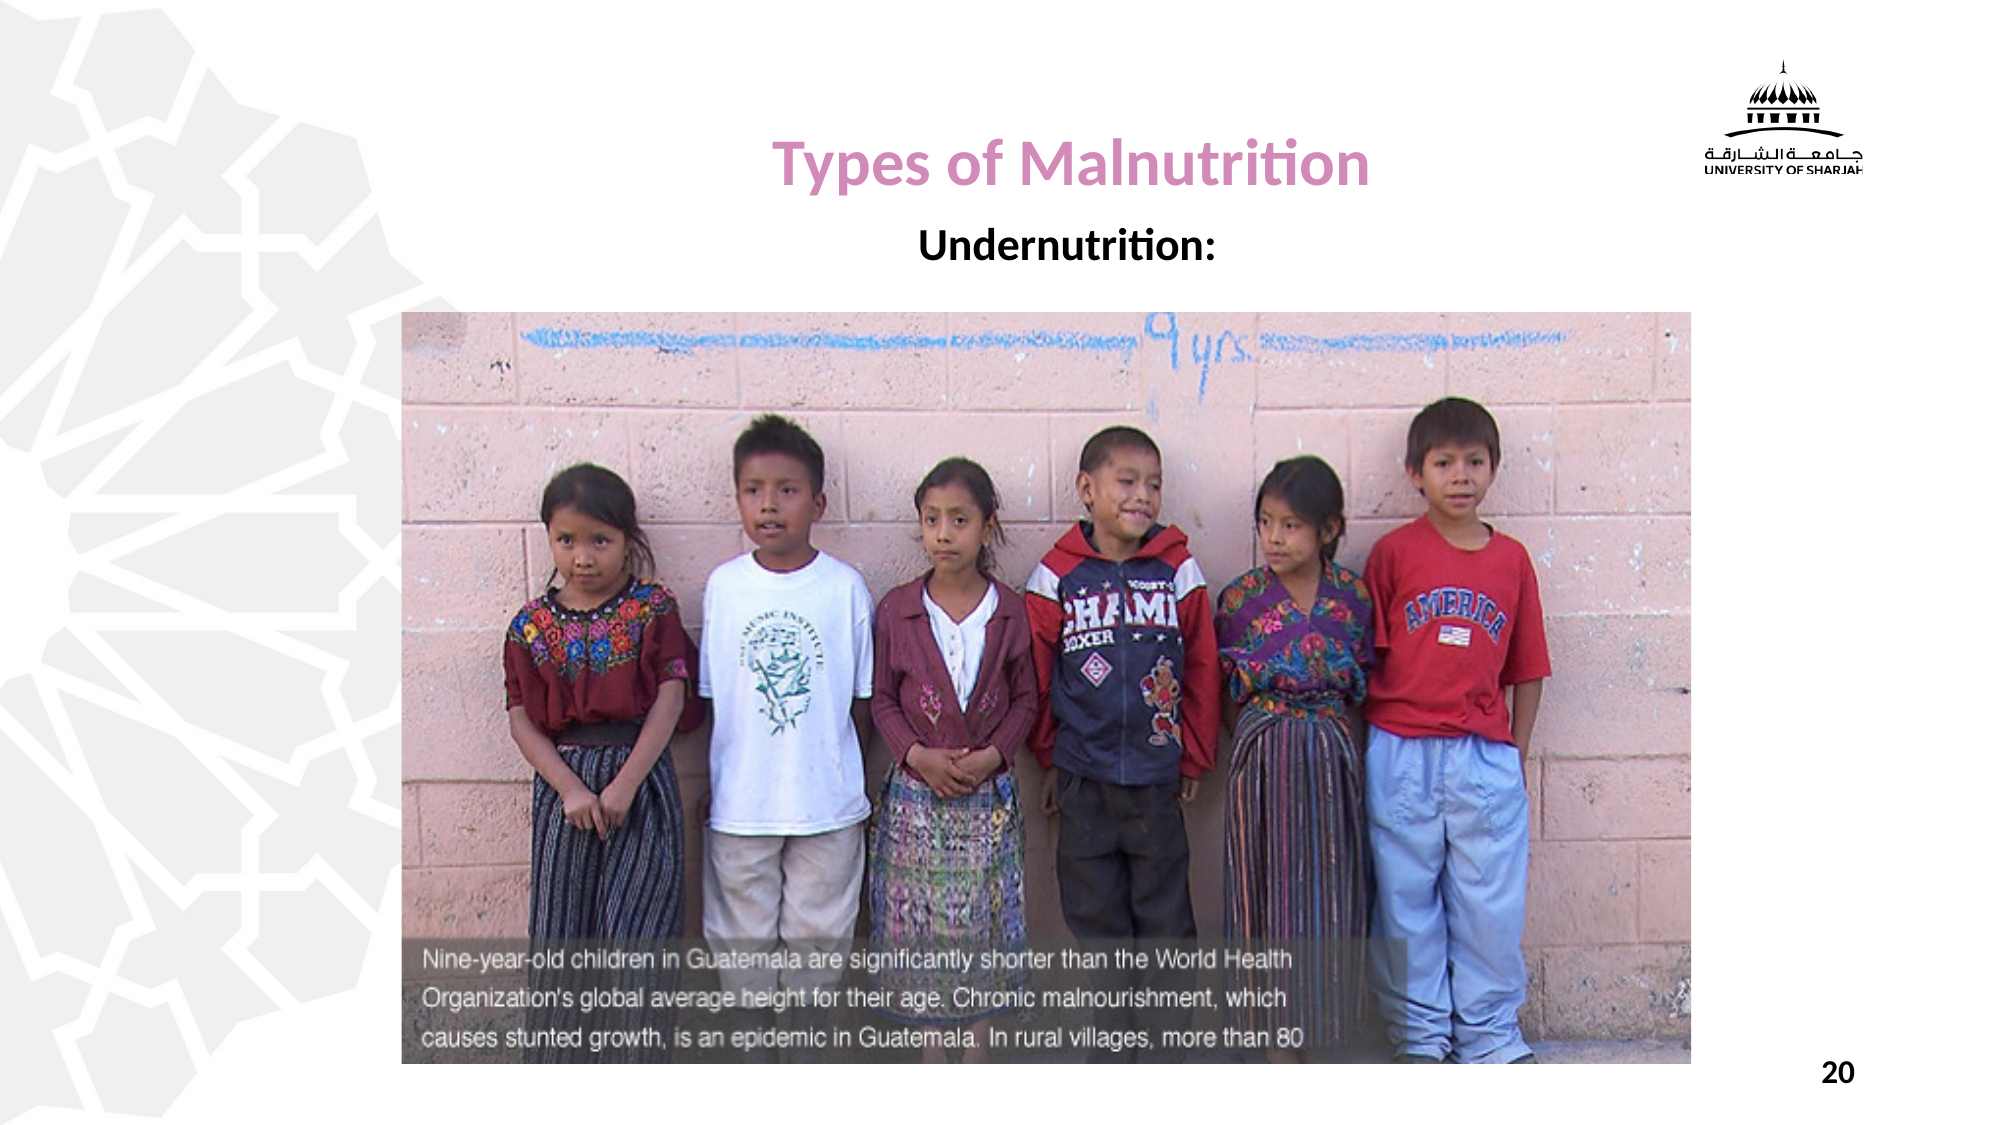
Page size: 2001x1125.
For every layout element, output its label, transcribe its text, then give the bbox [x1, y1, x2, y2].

picture [1705, 59, 1863, 174]
slide_number 20 [1811, 1042, 1863, 1125]
text_box Undernutrition: [778, 206, 1367, 311]
title Types of Malnutrition [550, 54, 1595, 273]
picture [0, 0, 1692, 1125]
